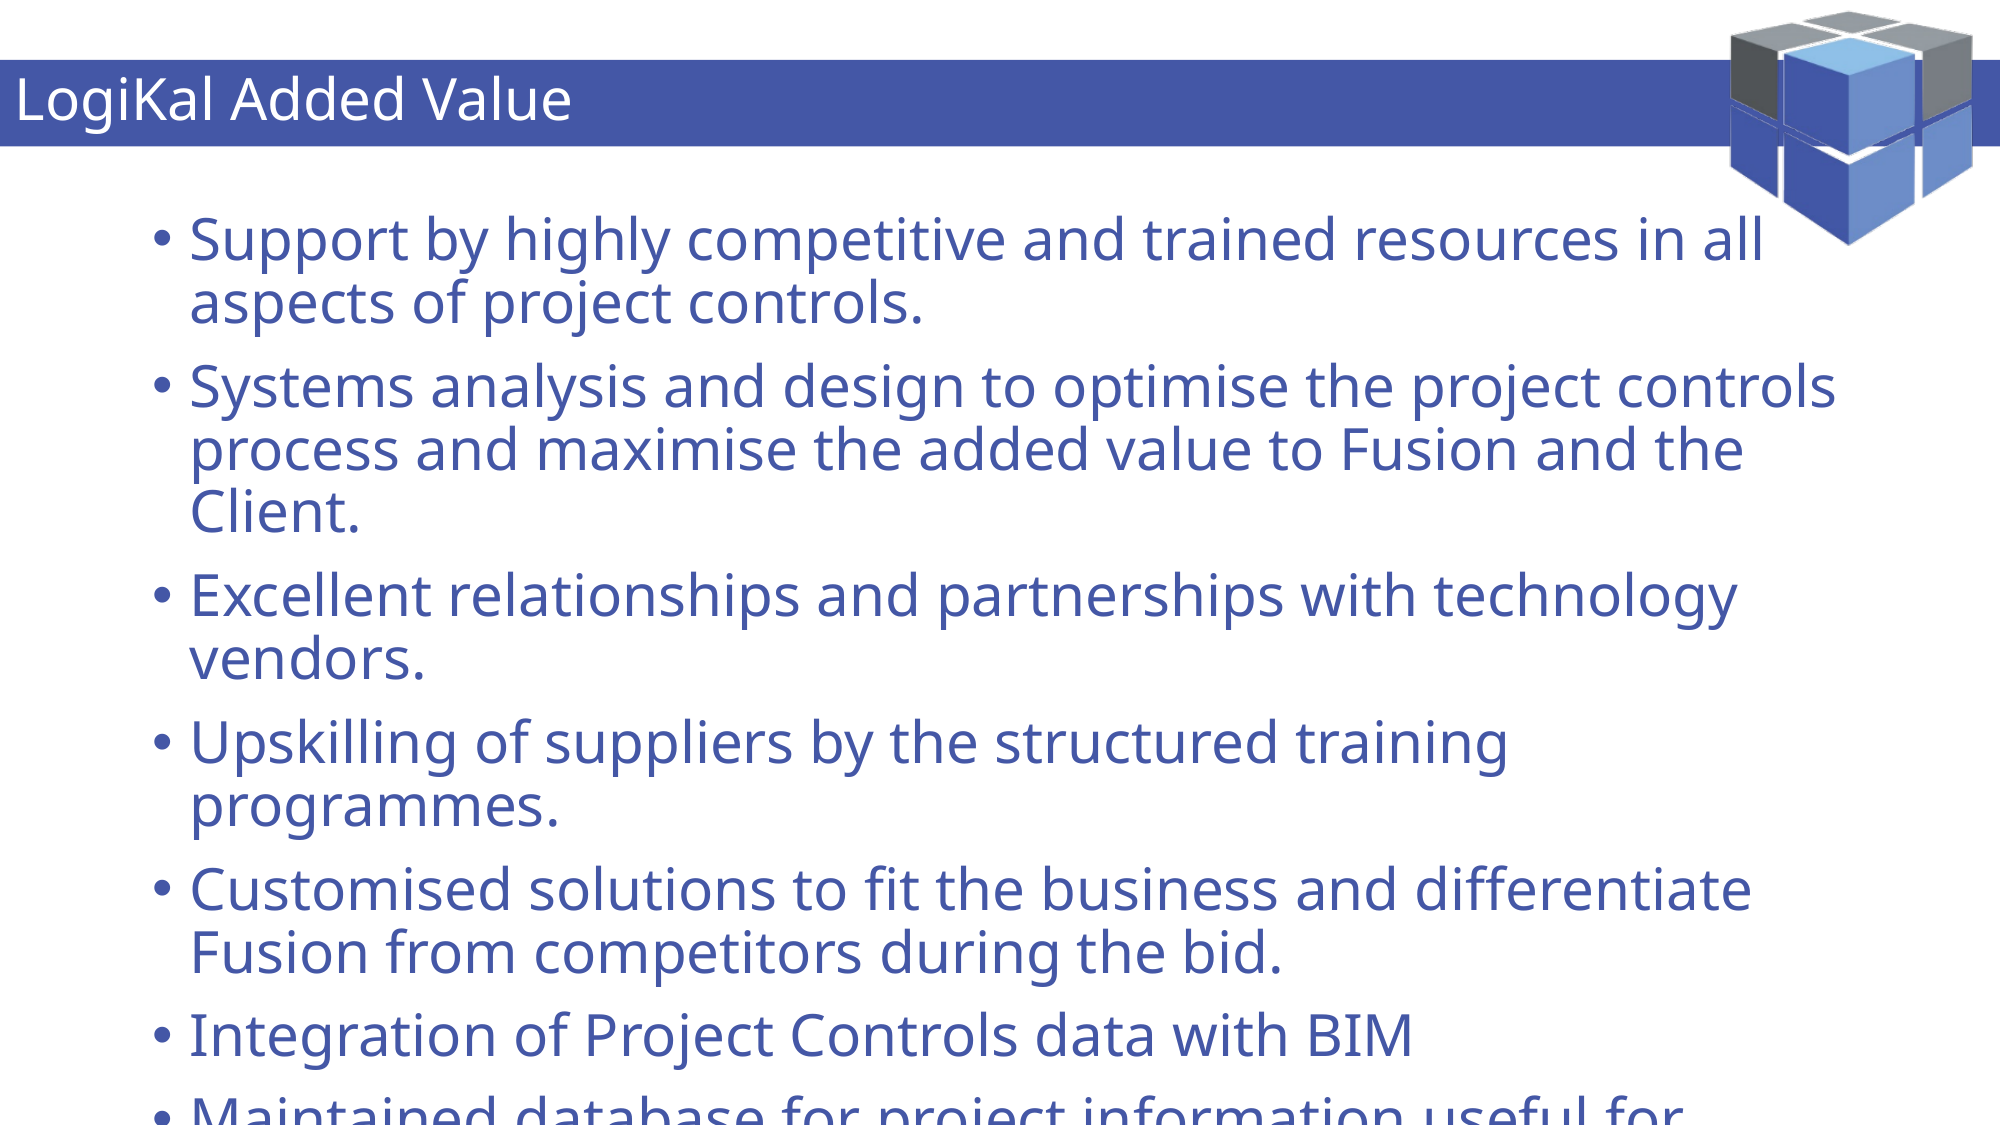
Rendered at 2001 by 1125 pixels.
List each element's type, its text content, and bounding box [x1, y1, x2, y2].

list Support by highly competitive and trained resources in all aspects of project controls. Systems analysis and design to optimise the project controls process and maximise the added value to Fusion and the Client. Excellent relationships and partnerships with technology vendors. Upskilling of suppliers by the structured training programmes. Customised solutions to fit the business and differentiate Fusion from competitors during the bid. Integration of Project Controls data with BIM Maintained database for project information useful for benchmarking in future projects. [137, 202, 1863, 1046]
picture [1720, 0, 1981, 249]
title LogiKal Added Value [0, 62, 1725, 149]
